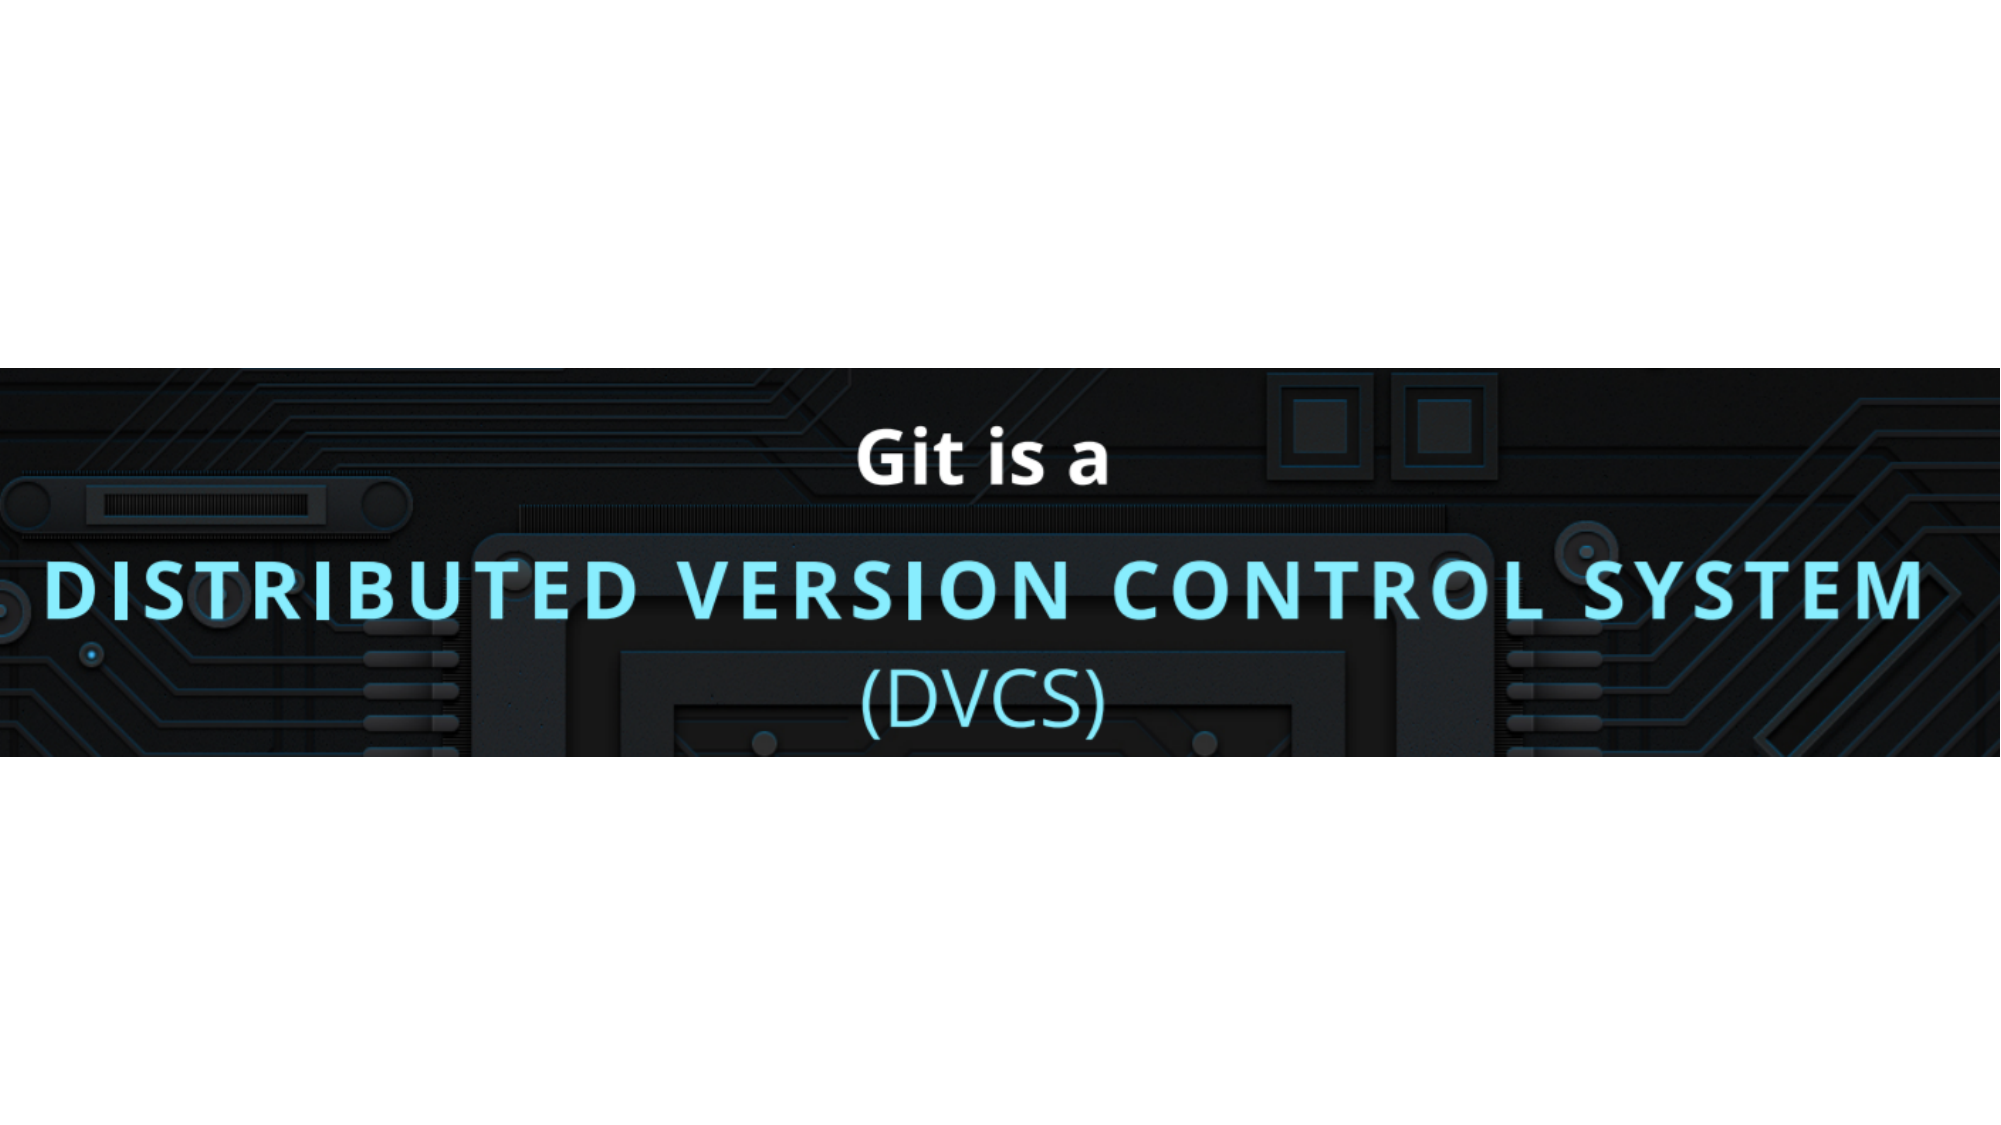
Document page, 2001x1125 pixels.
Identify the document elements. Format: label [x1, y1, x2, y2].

picture [0, 368, 2000, 757]
